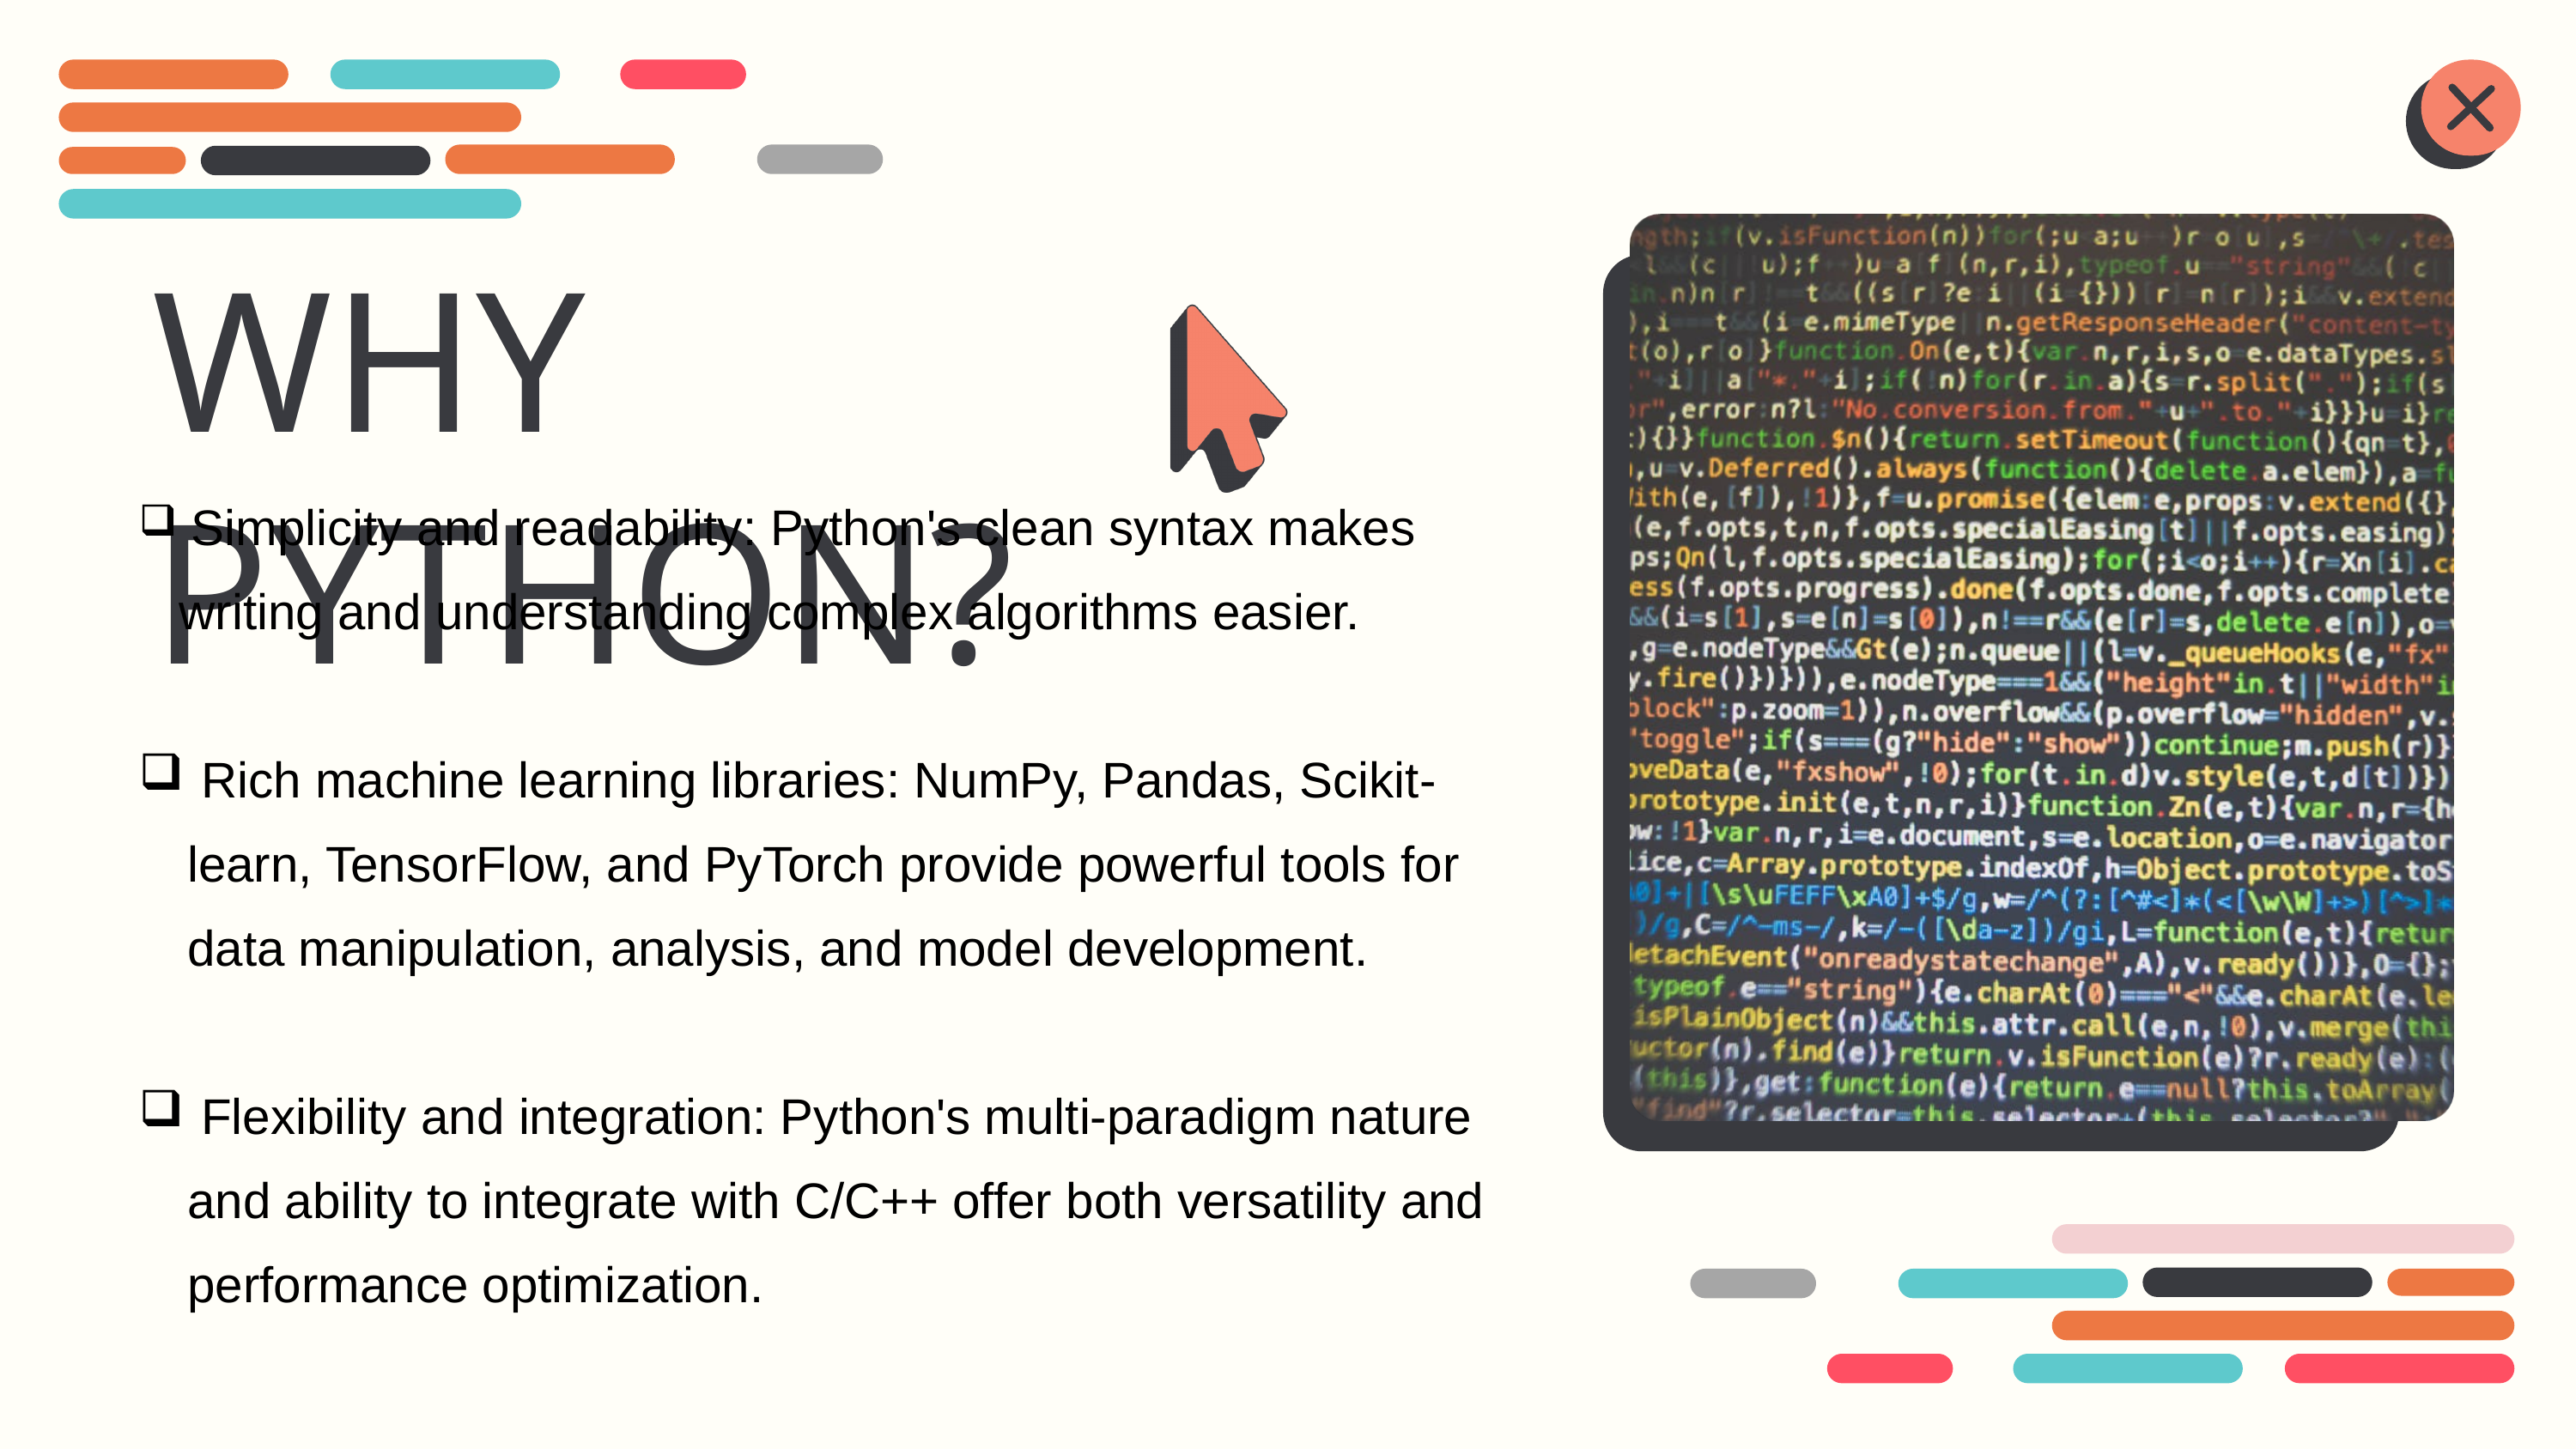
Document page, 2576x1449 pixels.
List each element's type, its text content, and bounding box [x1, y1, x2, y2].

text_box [2388, 22, 2538, 192]
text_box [1690, 1223, 2515, 1410]
picture [1629, 213, 2455, 1122]
text_box WHY PYTHON? [152, 238, 1397, 339]
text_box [1602, 227, 2400, 1152]
text_box Simplicity and readability: Python's clean syntax makes writing and understanding complex algorithms easier. Rich machine learning libraries: NumPy, Pandas, Scikit-learn, TensorFlow, and PyTorch provide powerful tools for data manipulation, analysis, and model development. Flexibility and integration: Python's multi-paradigm nature and ability to integrate with C/C++ offer both versatility and performance optimization. [138, 339, 1501, 1361]
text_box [58, 33, 884, 219]
text_box [1170, 304, 1289, 339]
